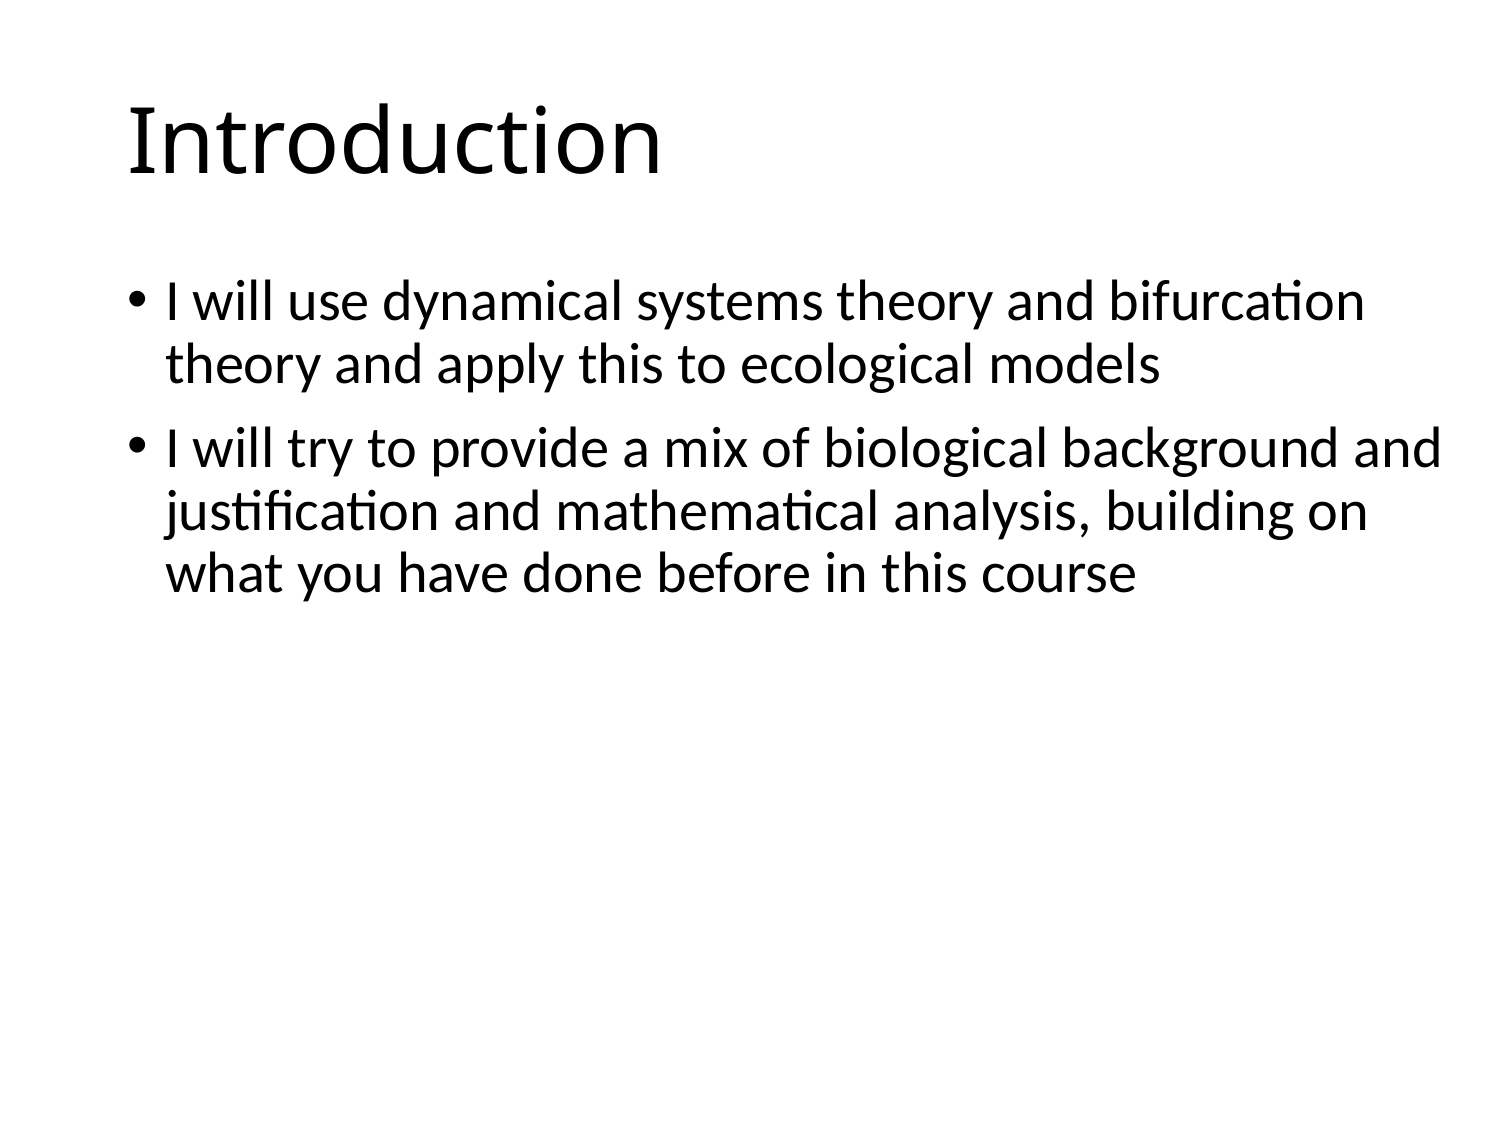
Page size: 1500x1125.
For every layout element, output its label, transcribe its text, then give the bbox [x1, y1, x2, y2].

title Introduction [112, 50, 1388, 238]
list I will use dynamical systems theory and bifurcation theory and apply this to ecological models I will try to provide a mix of biological background and justification and mathematical analysis, building on what you have done before in this course [112, 262, 1463, 1050]
